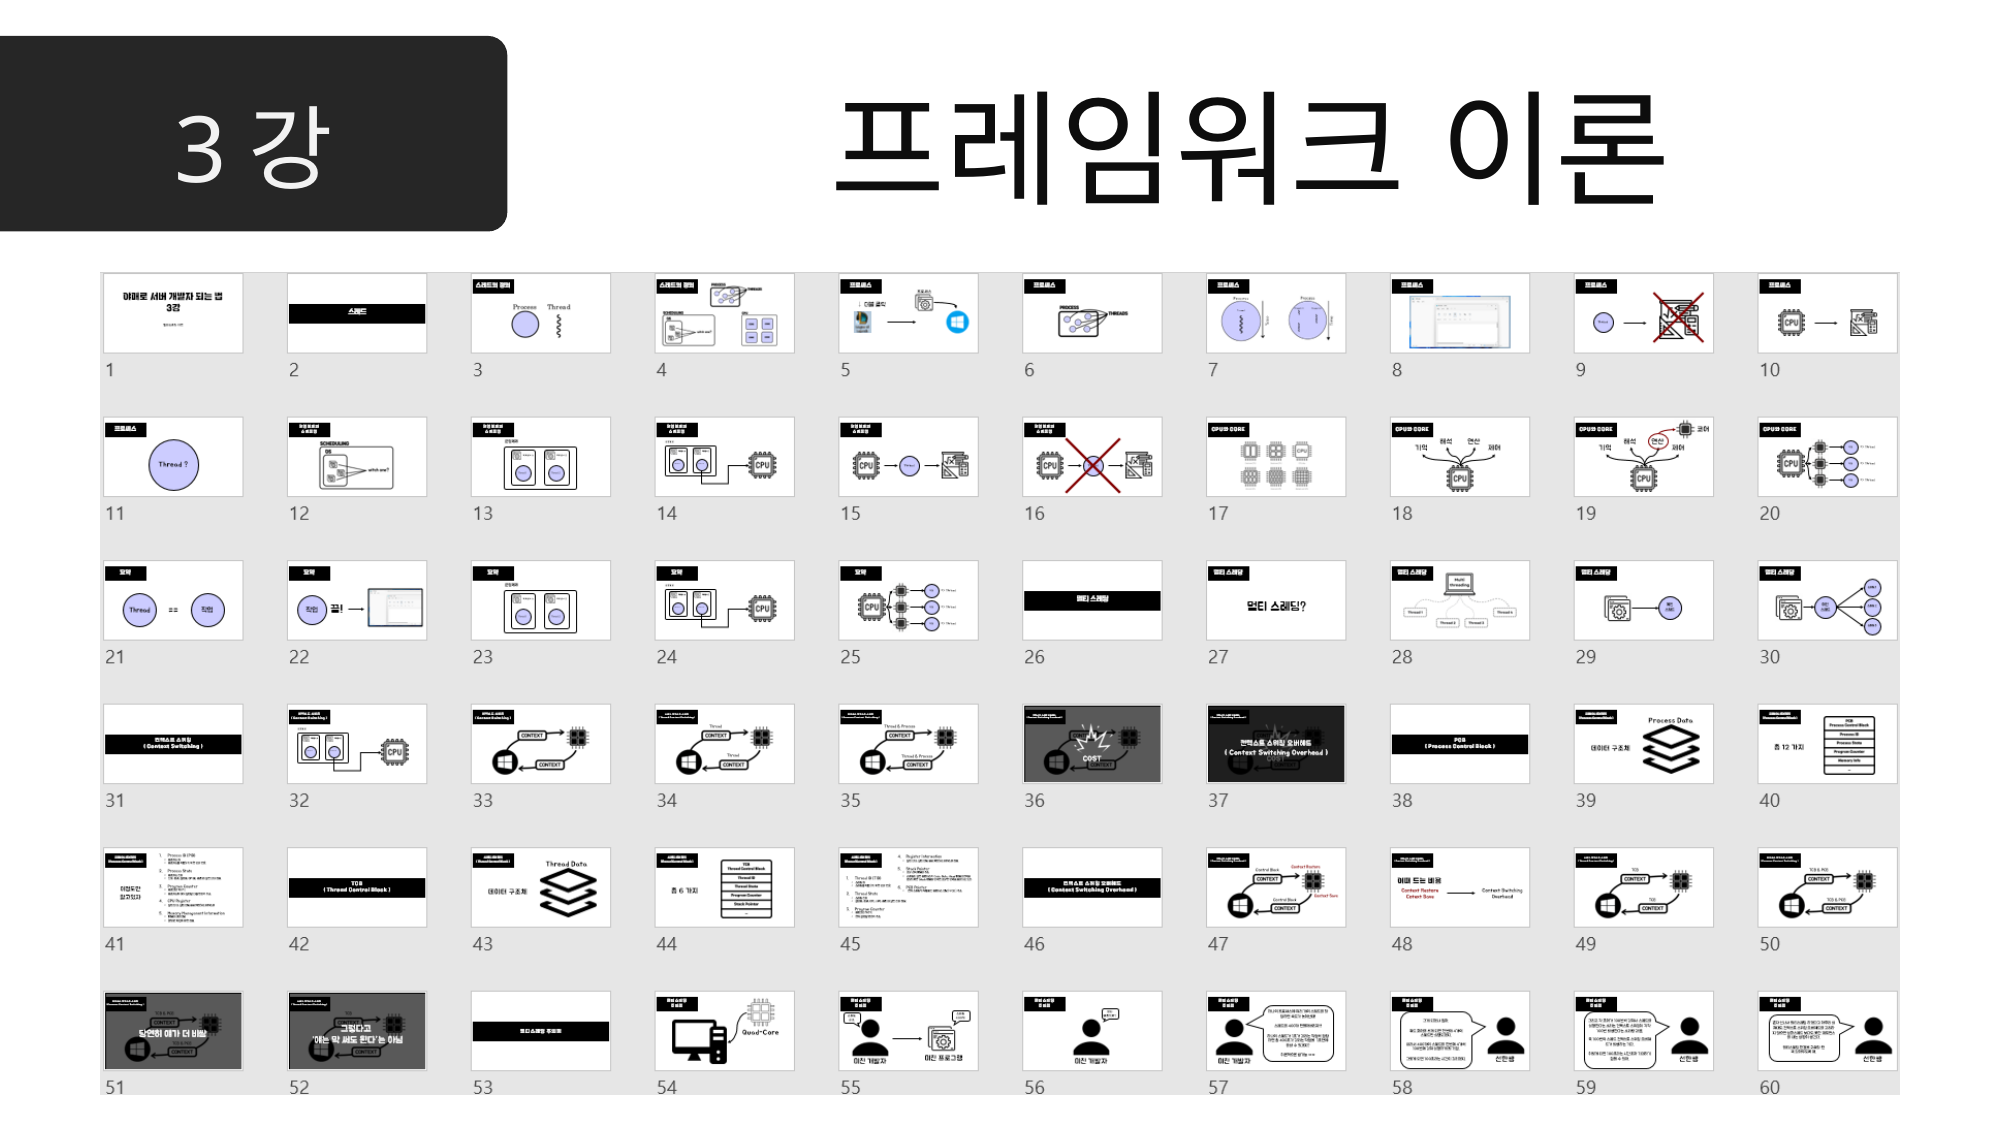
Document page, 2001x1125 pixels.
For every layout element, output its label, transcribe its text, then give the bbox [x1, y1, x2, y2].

picture [100, 272, 1900, 1095]
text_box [0, 35, 508, 232]
text_box 프레임워크 이론 [716, 62, 1784, 228]
